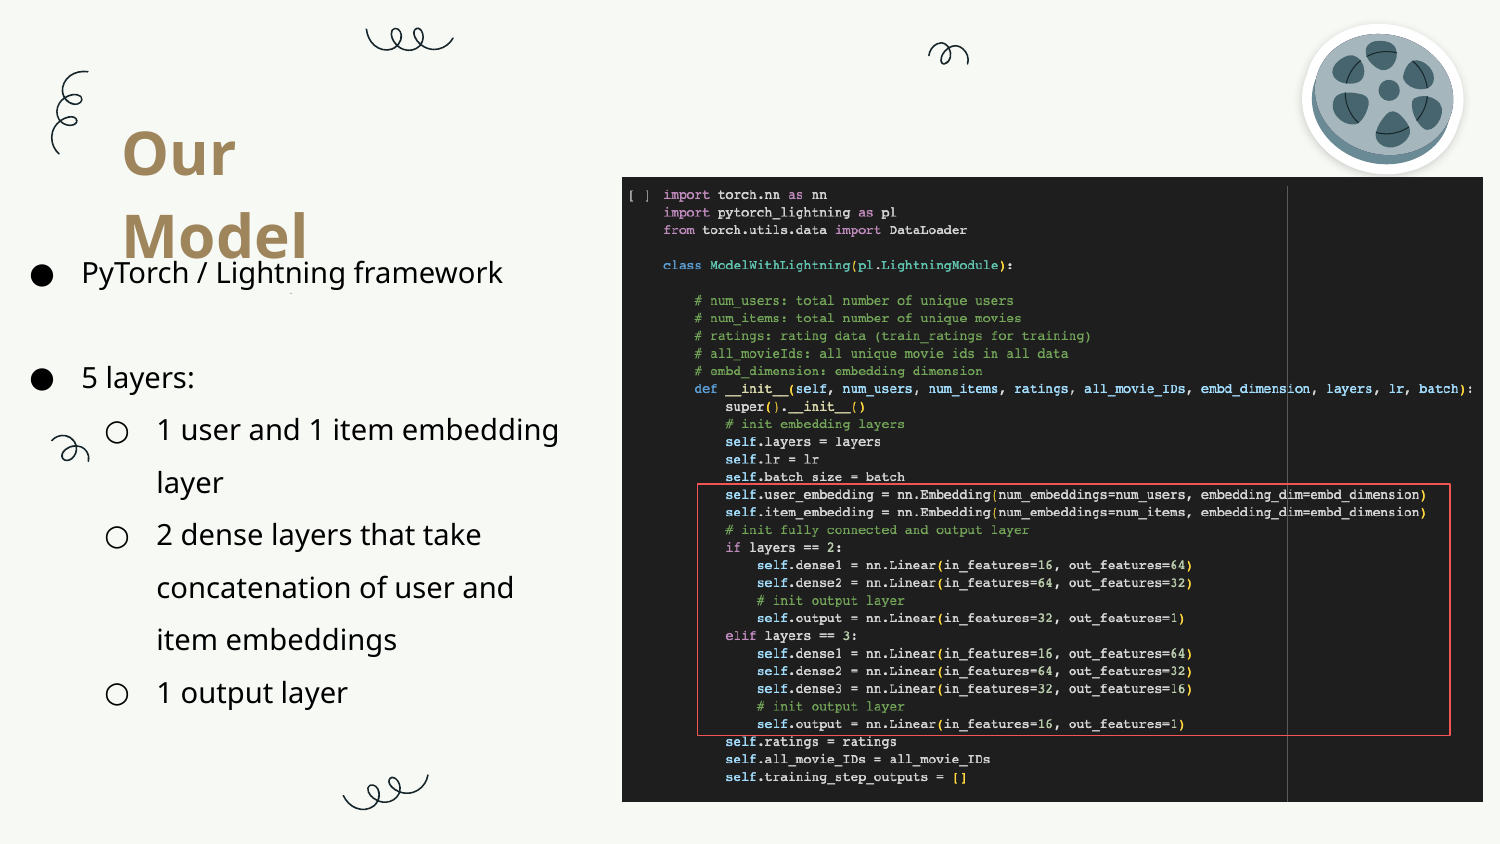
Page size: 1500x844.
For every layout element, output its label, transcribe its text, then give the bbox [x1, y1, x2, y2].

title Our Model [106, 88, 451, 183]
subtitle PyTorch / Lightning framework 5 layers: 1 user and 1 item embedding layer 2 dense layers that take concatenation of user and item embeddings 1 output layer [0, 221, 590, 758]
picture [621, 177, 1484, 802]
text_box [1305, 33, 1460, 165]
